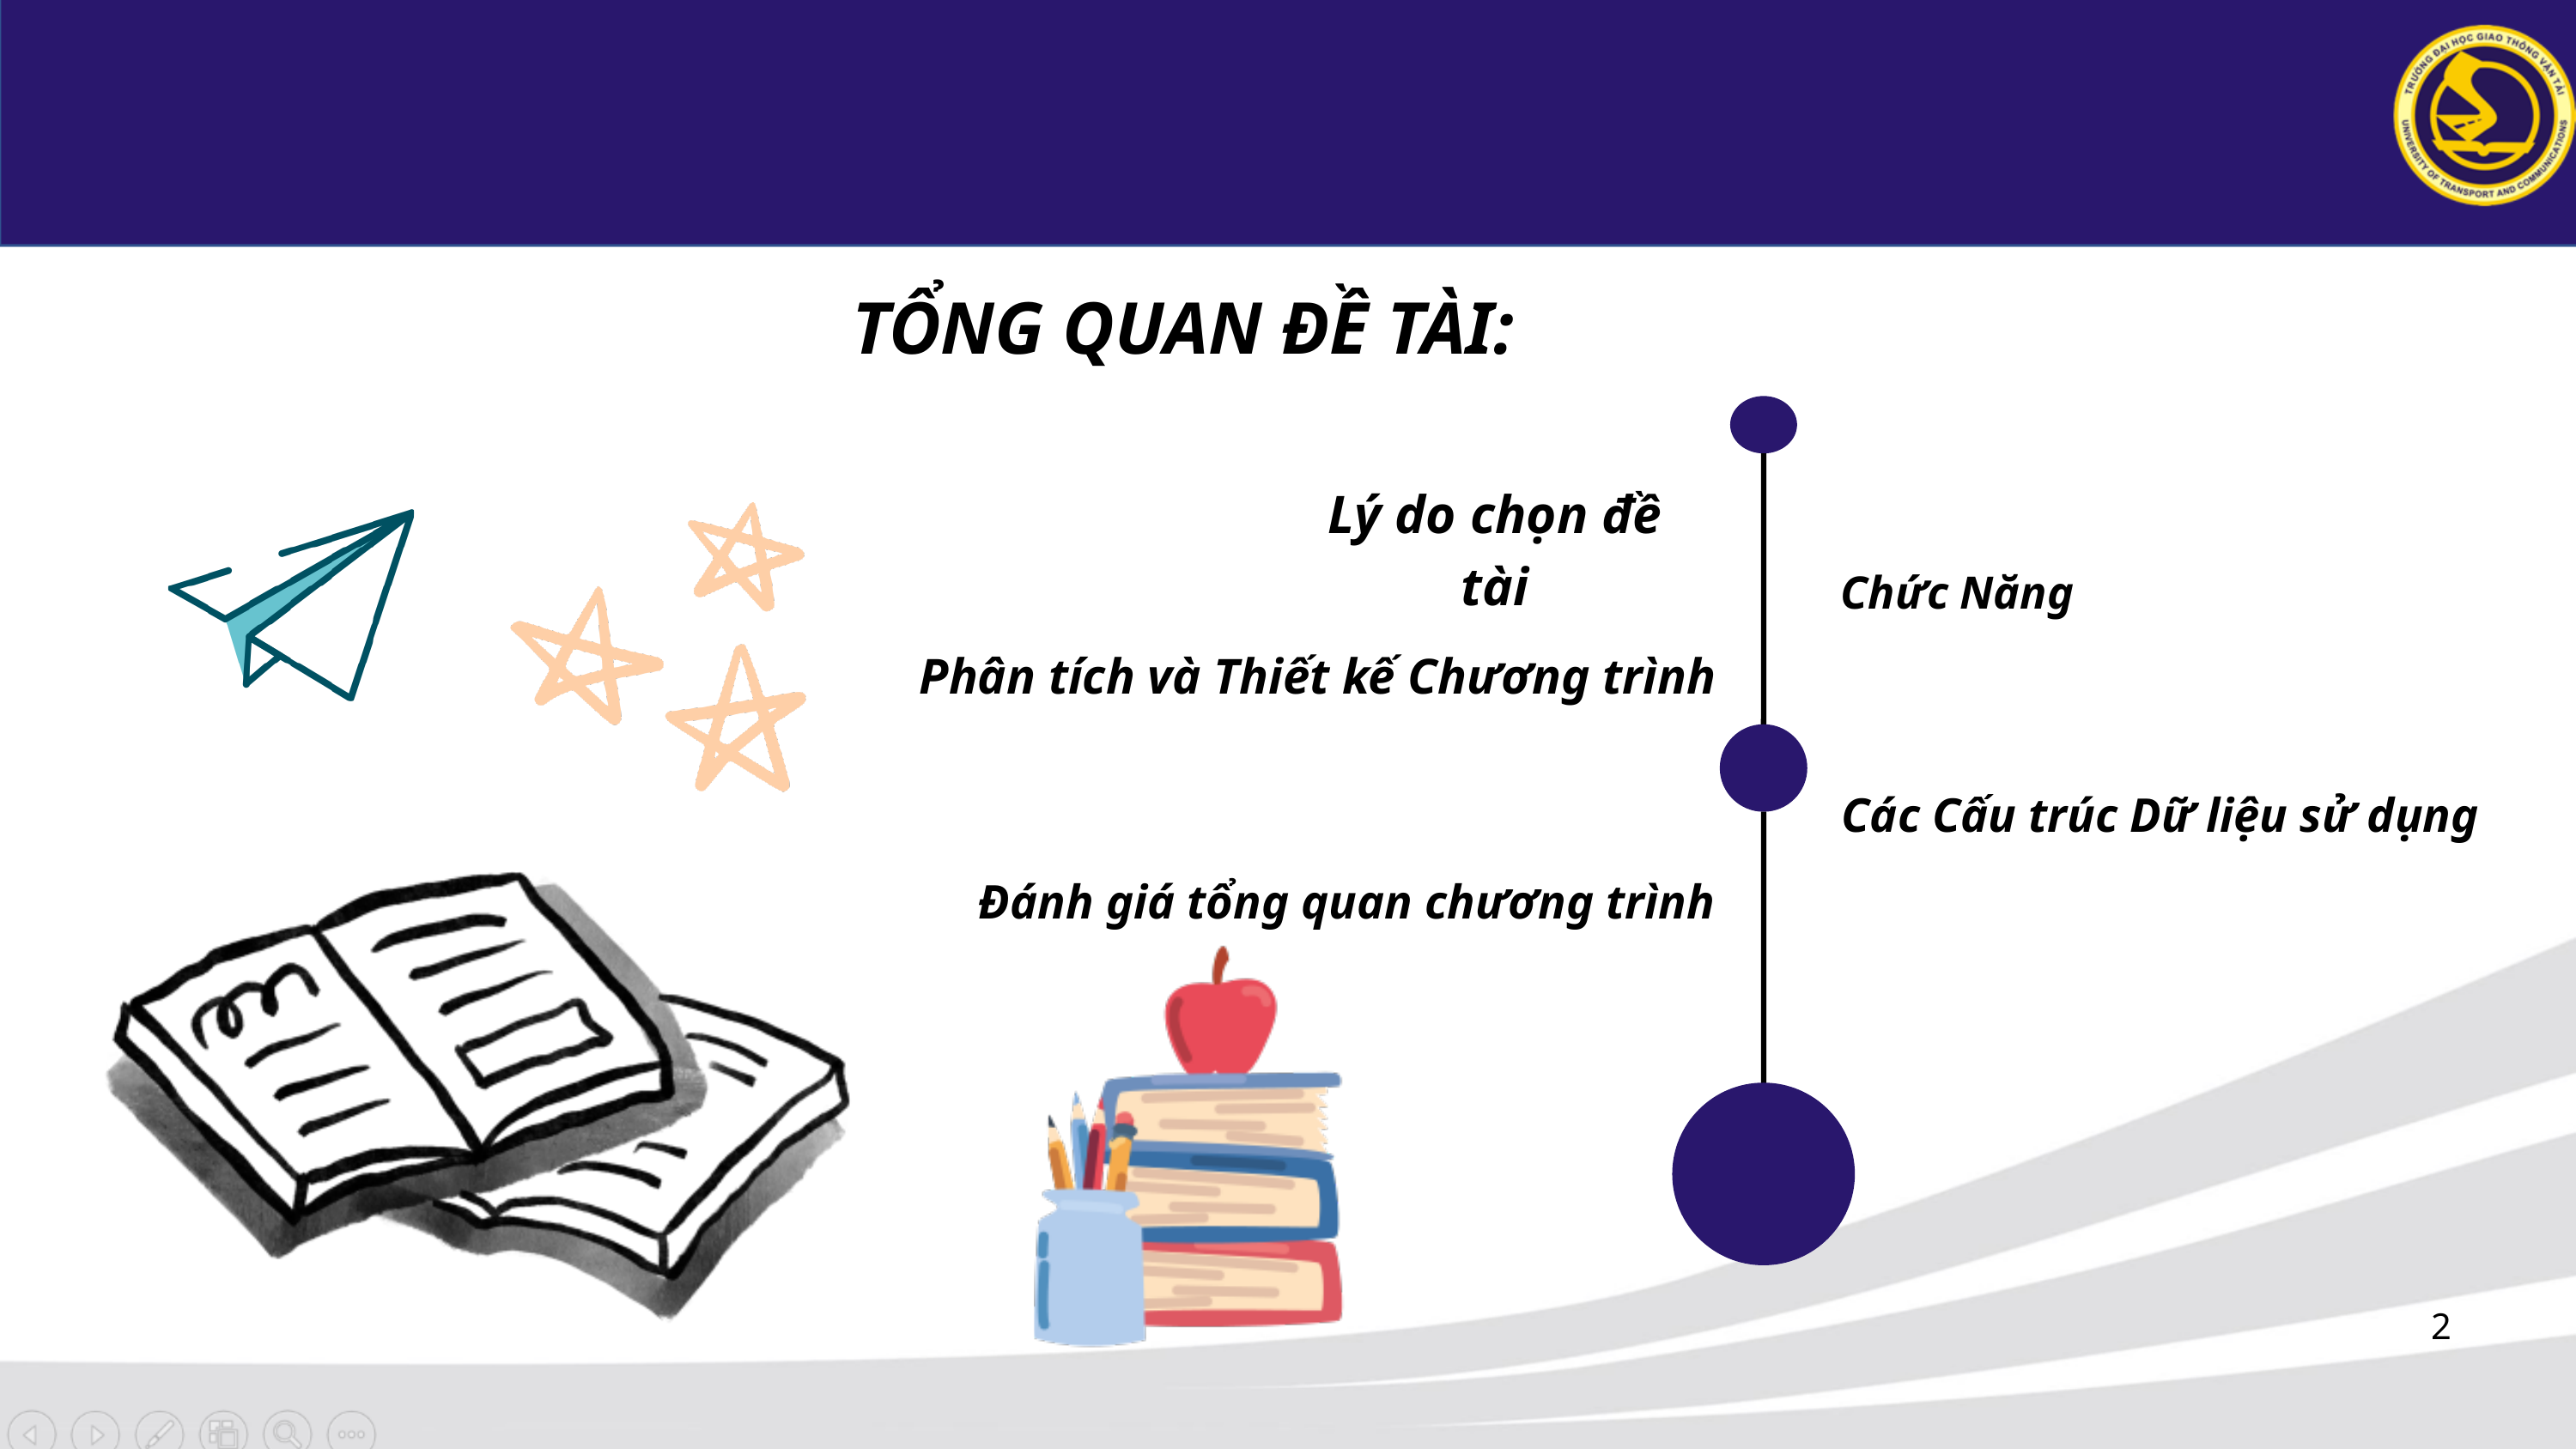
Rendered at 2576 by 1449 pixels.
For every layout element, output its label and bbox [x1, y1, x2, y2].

text_box [1672, 1082, 1856, 1266]
text_box [1729, 396, 1798, 454]
text_box [0, 0, 2576, 1449]
text_box [1719, 724, 1807, 812]
